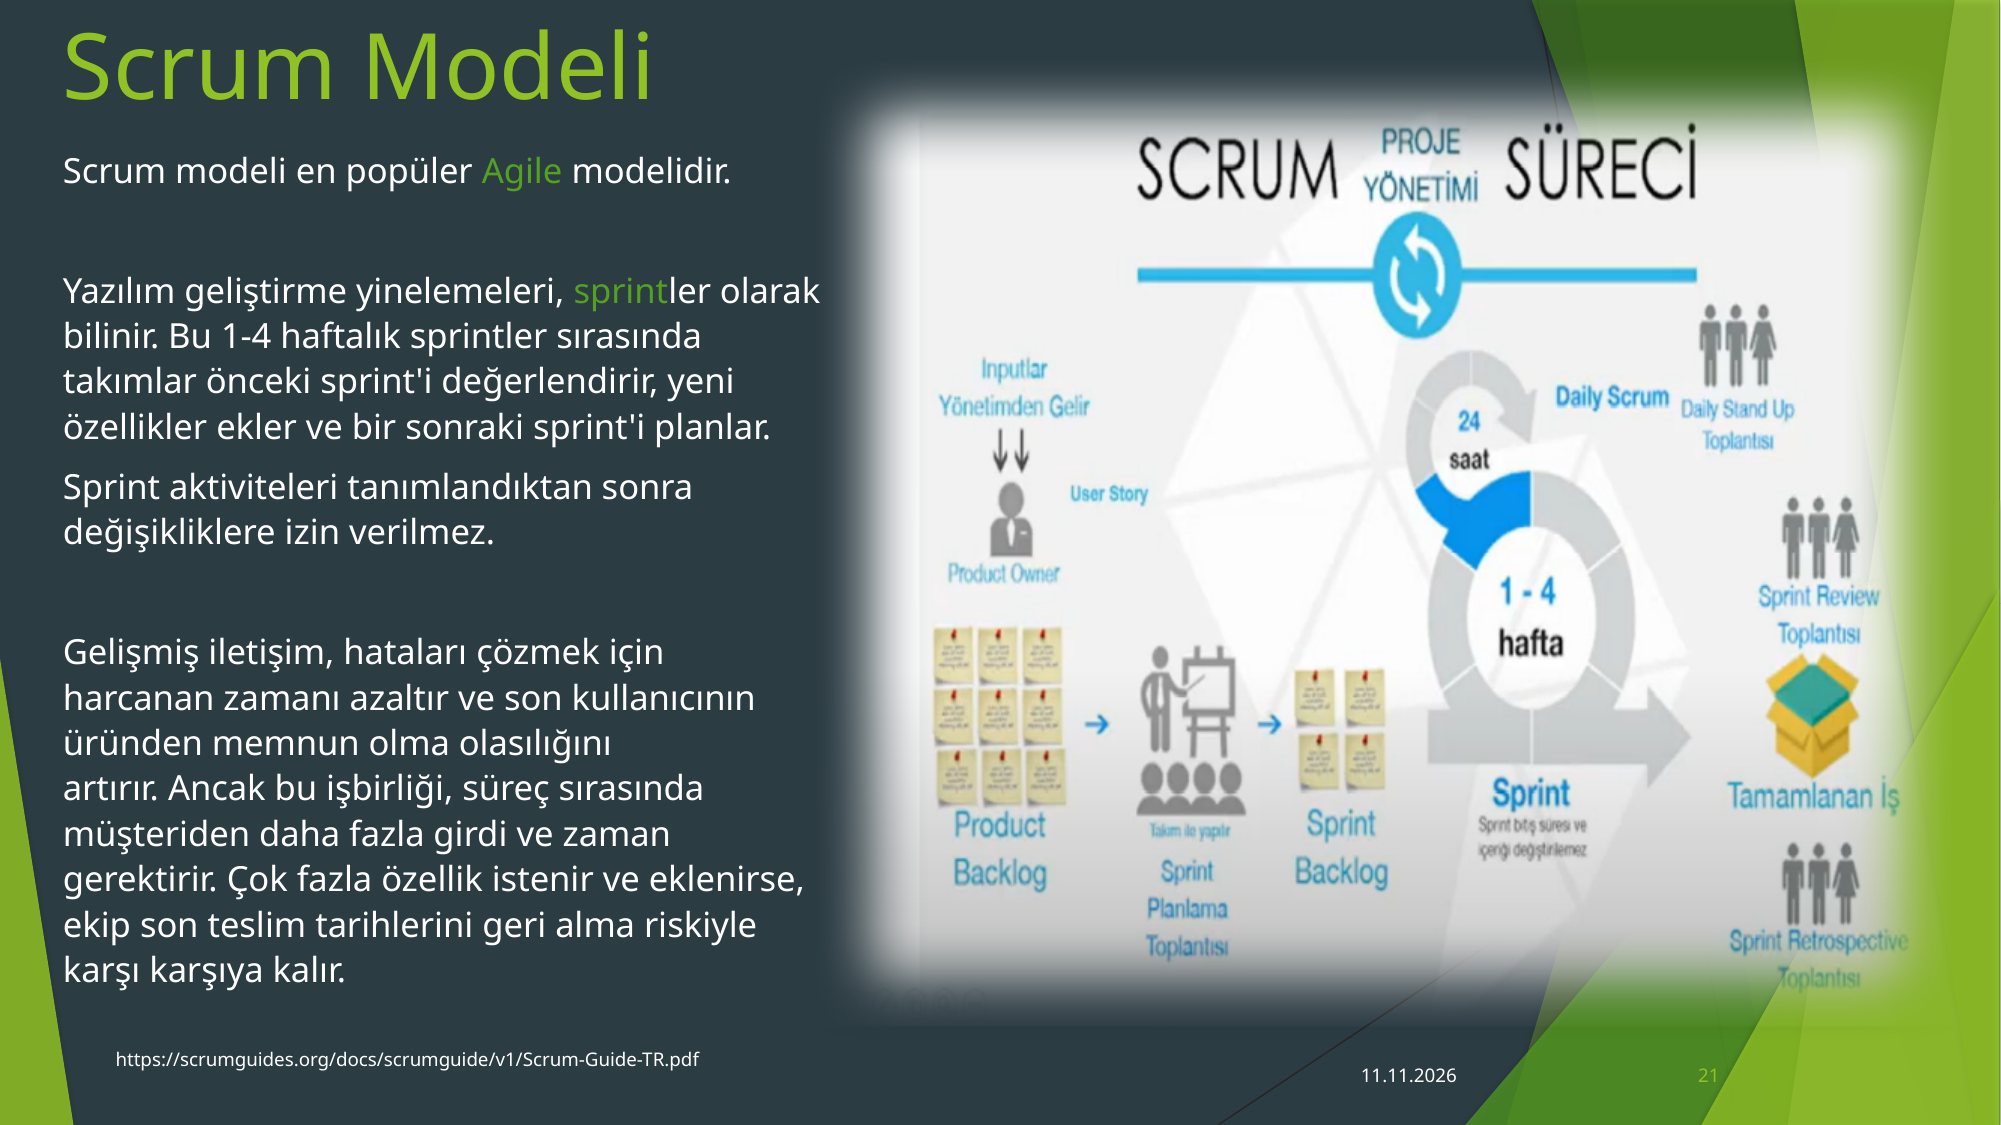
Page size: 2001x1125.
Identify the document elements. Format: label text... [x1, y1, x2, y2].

footer https://scrumguides.org/docs/scrumguide/v1/Scrum-Guide-TR.pdf [100, 1028, 1134, 1089]
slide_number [1322, 1047, 1472, 1107]
picture [811, 55, 1961, 1039]
slide_number 21 [1622, 1047, 1735, 1107]
title Scrum Modeli [47, 0, 711, 137]
list Scrum modeli en popüler Agile modelidir. Yazılım geliştirme yinelemeleri, sprintler olarak bilinir. Bu 1-4 haftalık sprintler sırasında takımlar önceki sprint'i değerlendirir, yeni özellikler ekler ve bir sonraki sprint'i planlar. Sprint aktiviteleri tanımlandıktan sonra değişikliklere izin verilmez. Gelişmiş iletişim, hataları çözmek için harcanan zamanı azaltır ve son kullanıcının üründen memnun olma olasılığını artırır. Ancak bu işbirliği, süreç sırasında müşteriden daha fazla girdi ve zaman gerektirir. Çok fazla özellik istenir ve eklenirse, ekip son teslim tarihlerini geri alma riskiyle karşı karşıya kalır. [47, 137, 806, 1047]
